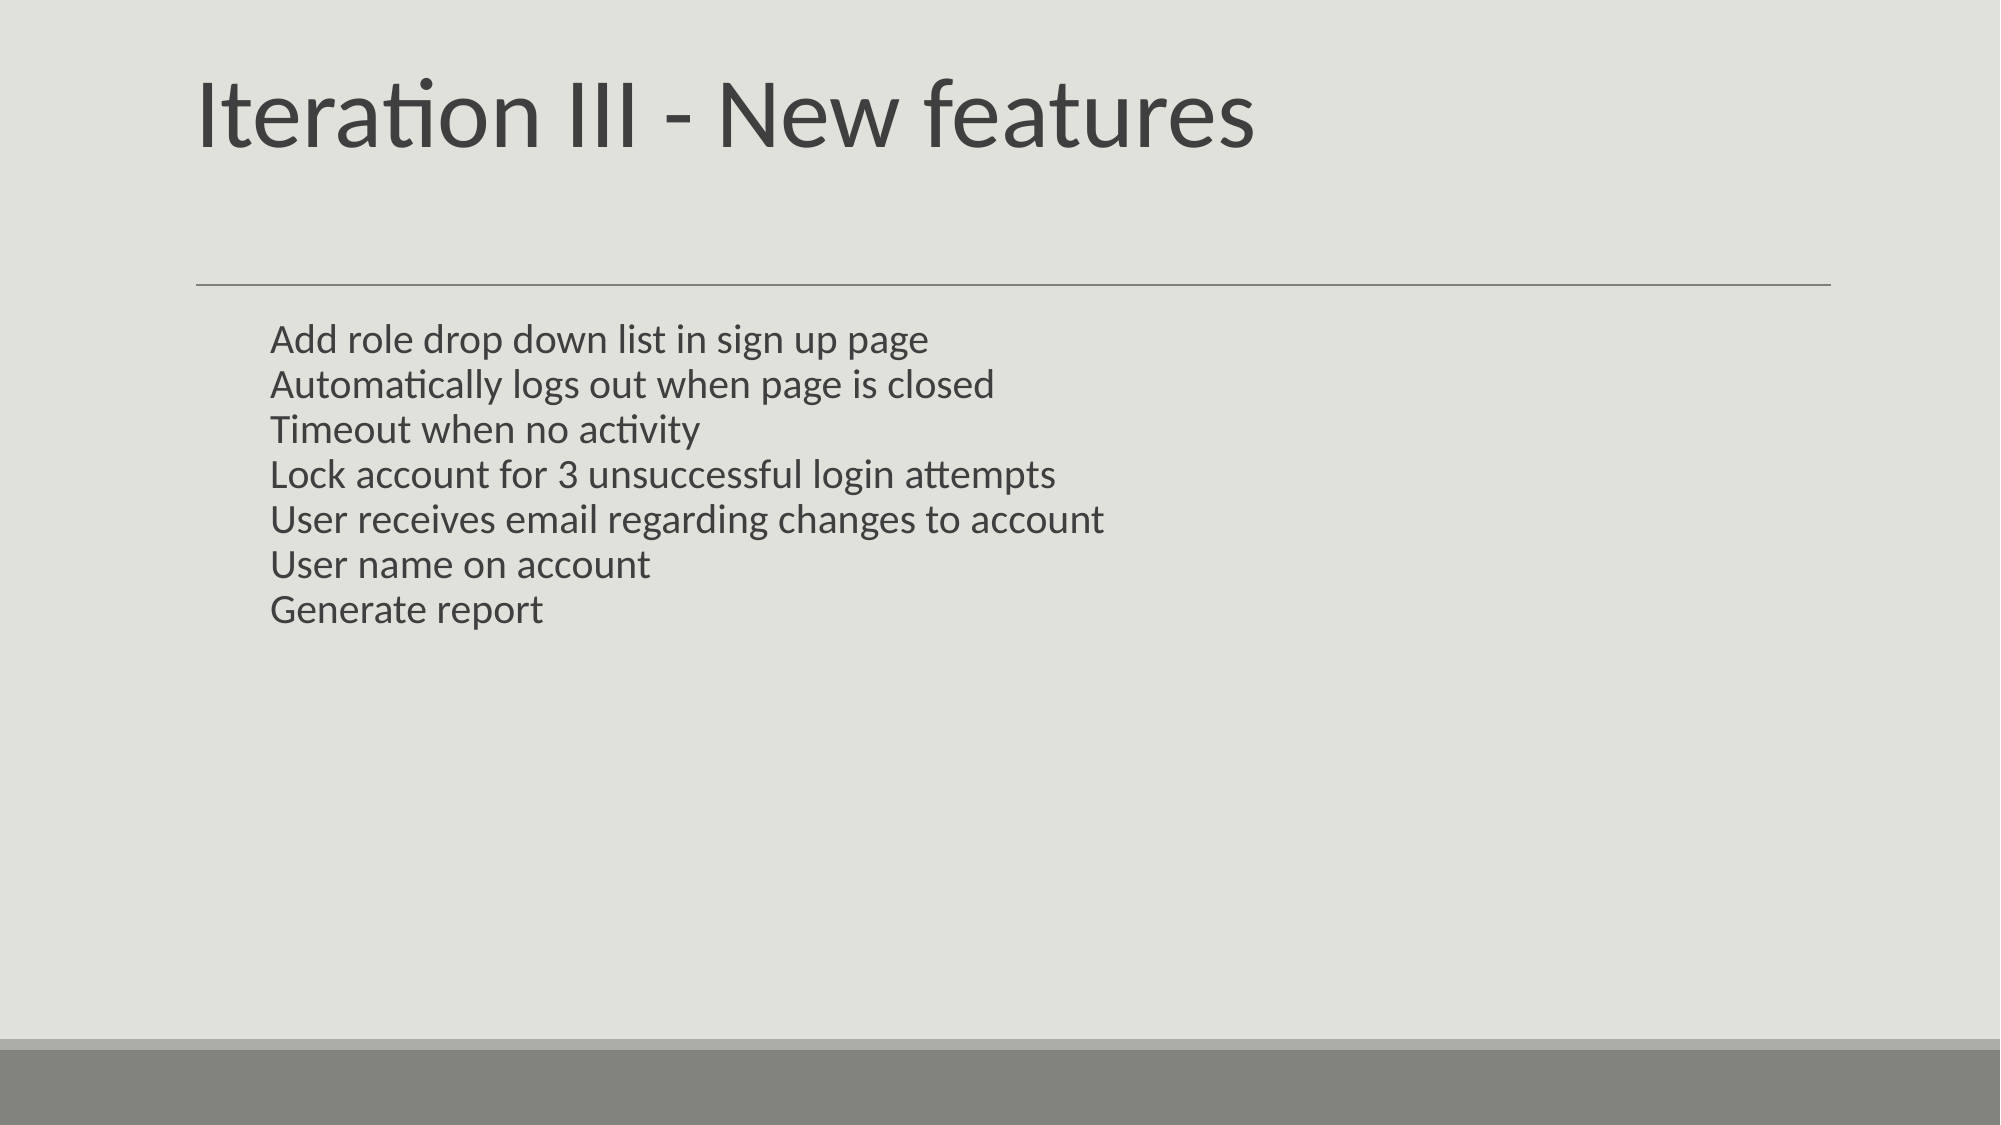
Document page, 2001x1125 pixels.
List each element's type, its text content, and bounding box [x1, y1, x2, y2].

list Add role drop down list in sign up page Automatically logs out when page is closed Timeout when no activity Lock account for 3 unsuccessful login attempts User receives email regarding changes to account User name on account Generate report [180, 302, 1830, 963]
title Iteration III - New features [180, 47, 1830, 285]
